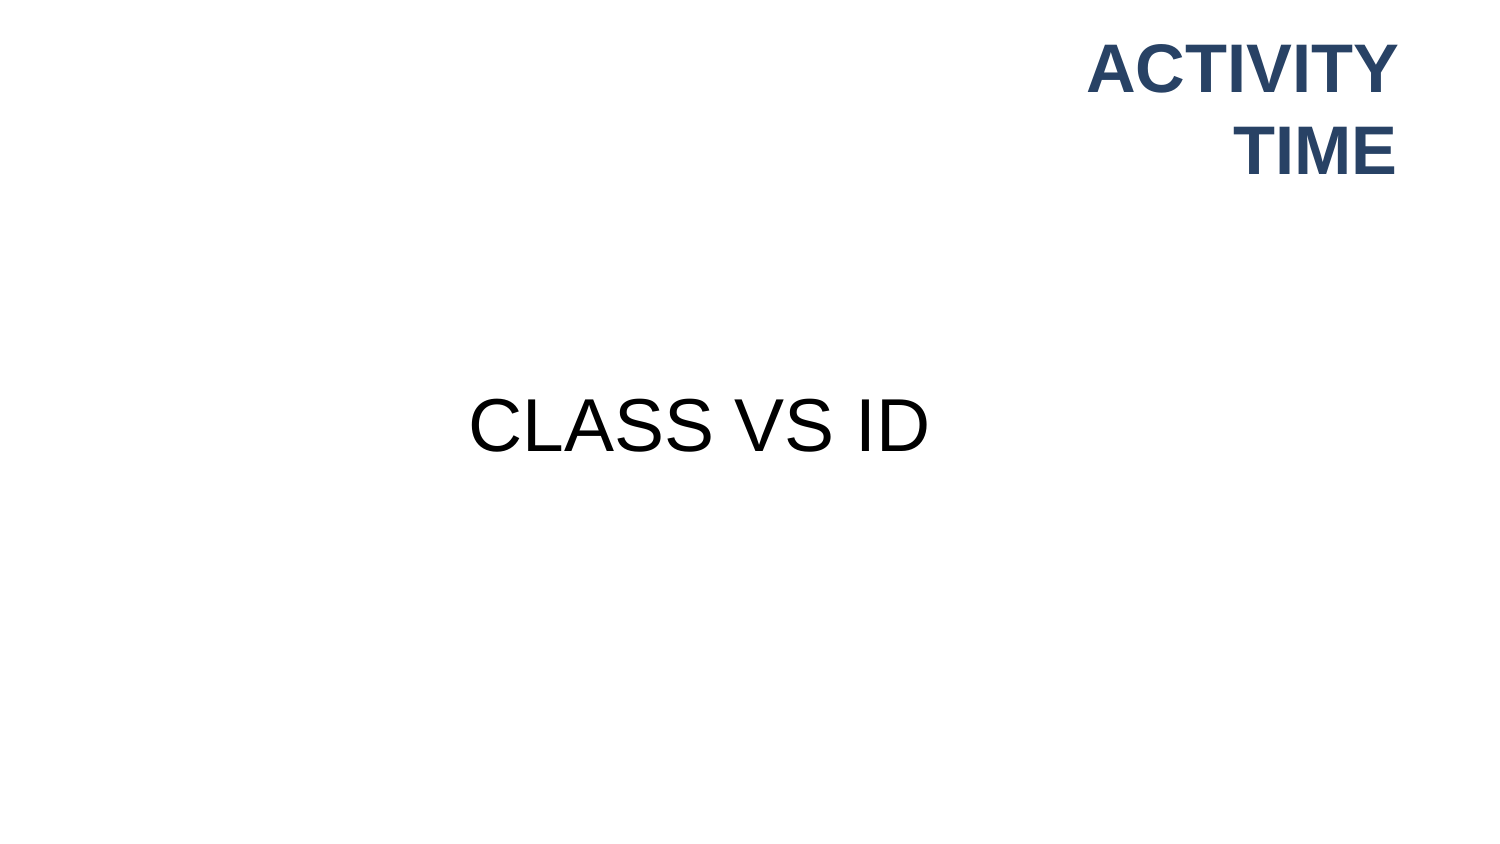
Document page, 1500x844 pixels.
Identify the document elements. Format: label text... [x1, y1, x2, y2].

title ACTIVITY TIME [968, 22, 1398, 189]
text_box CLASS VS ID [215, 368, 1184, 474]
